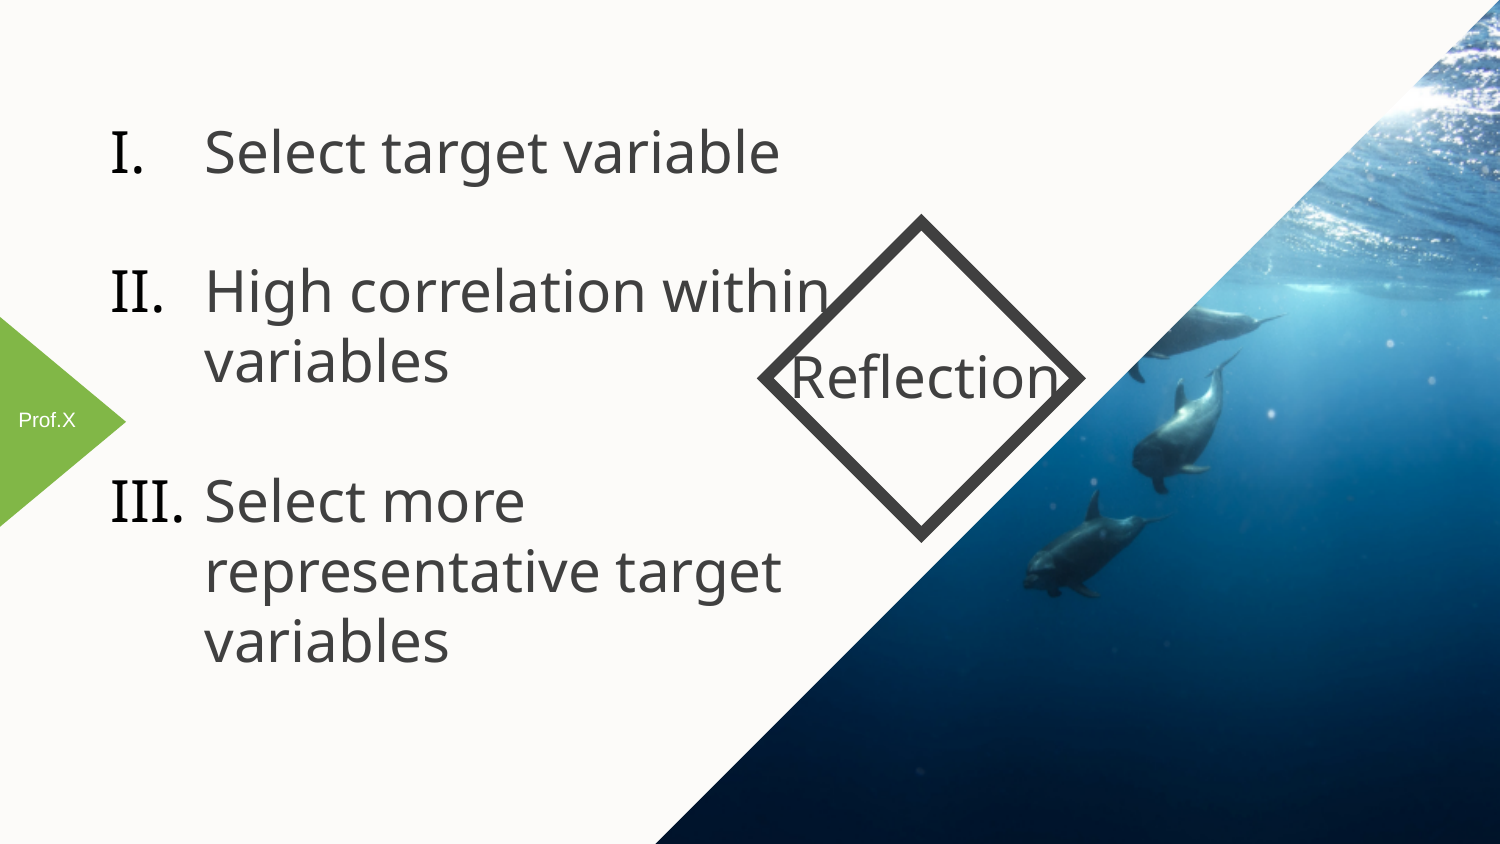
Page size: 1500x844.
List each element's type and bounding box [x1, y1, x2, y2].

text_box [191, 297, 655, 501]
text_box [204, 553, 668, 757]
text_box [652, 0, 1500, 844]
text_box [779, 261, 1073, 500]
text_box [0, 316, 127, 527]
text_box [95, 107, 889, 689]
